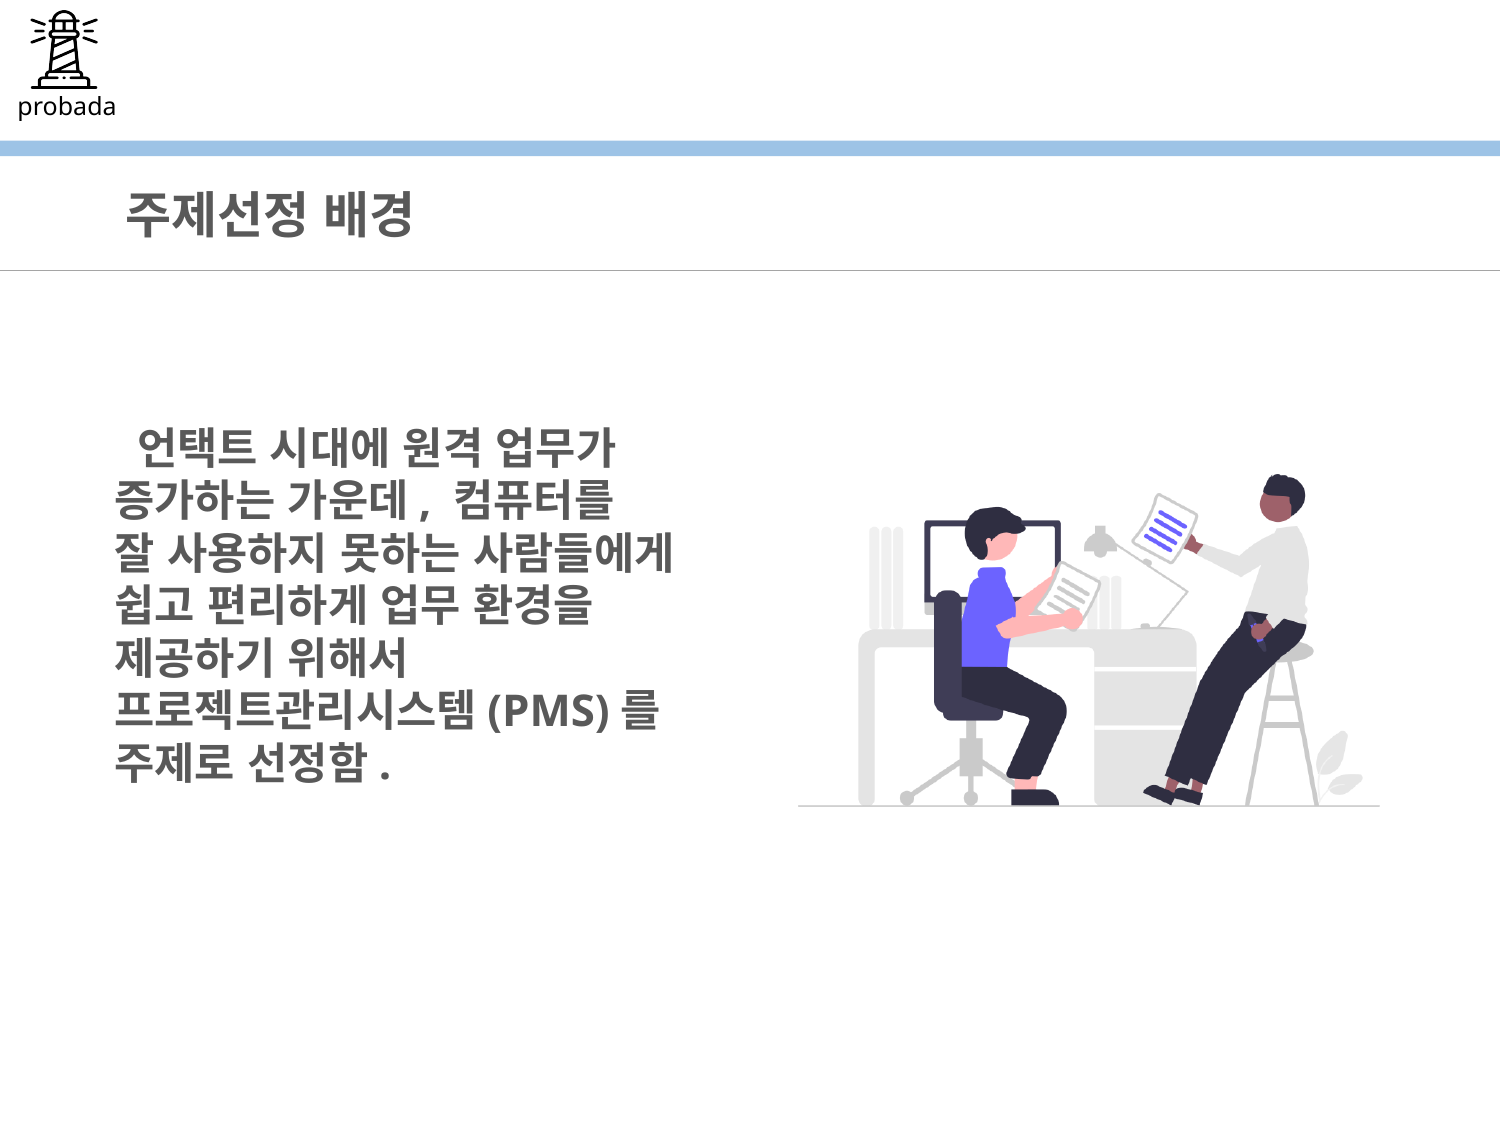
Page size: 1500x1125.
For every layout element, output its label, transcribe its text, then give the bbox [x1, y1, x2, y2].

text_box 주제선정 배경 [110, 175, 431, 251]
picture [19, 10, 109, 89]
text_box 언택트 시대에 원격 업무가 증가하는 가운데, 컴퓨터를 잘 사용하지 못하는 사람들에게 쉽고 편리하게 업무 환경을 제공하기 위해서 프로젝트관리시스템(PMS)를 주제로 선정함. [106, 416, 711, 793]
picture [711, 416, 1466, 864]
text_box [0, 140, 1500, 157]
